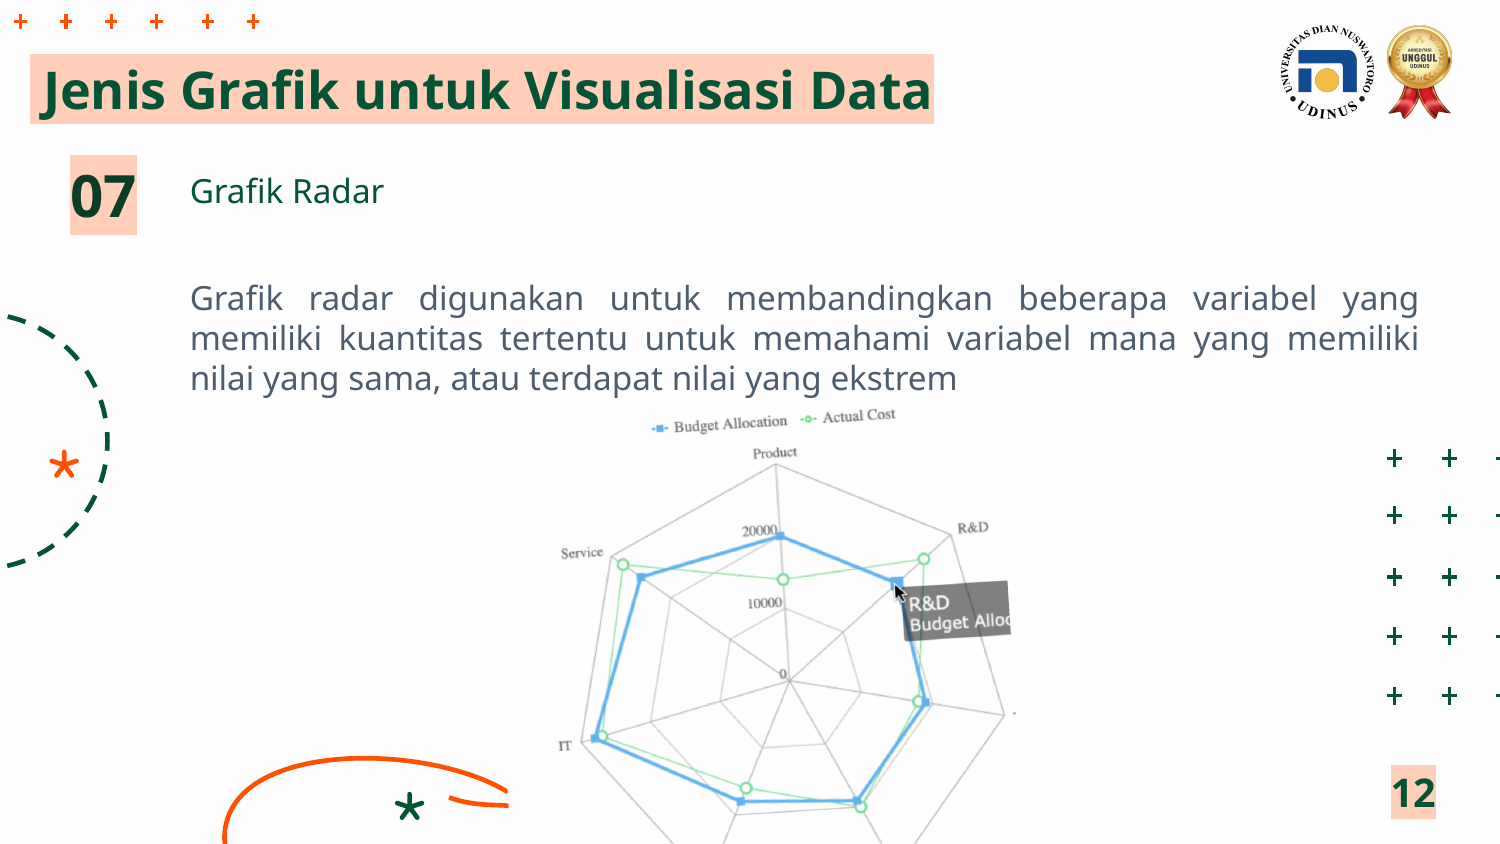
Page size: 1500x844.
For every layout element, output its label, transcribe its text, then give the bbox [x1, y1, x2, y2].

title Jenis Grafik untuk Visualisasi Data [14, 42, 1274, 129]
subtitle Grafik Radar [175, 163, 1395, 226]
picture [429, 394, 1025, 844]
title 07 [32, 141, 175, 248]
text_box Grafik radar digunakan untuk membandingkan beberapa variabel yang memiliki kuantitas tertentu untuk memahami variabel mana yang memiliki nilai yang sama, atau terdapat nilai yang ekstrem [174, 269, 1437, 405]
slide_number 12 [1356, 771, 1471, 818]
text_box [1281, 25, 1452, 120]
